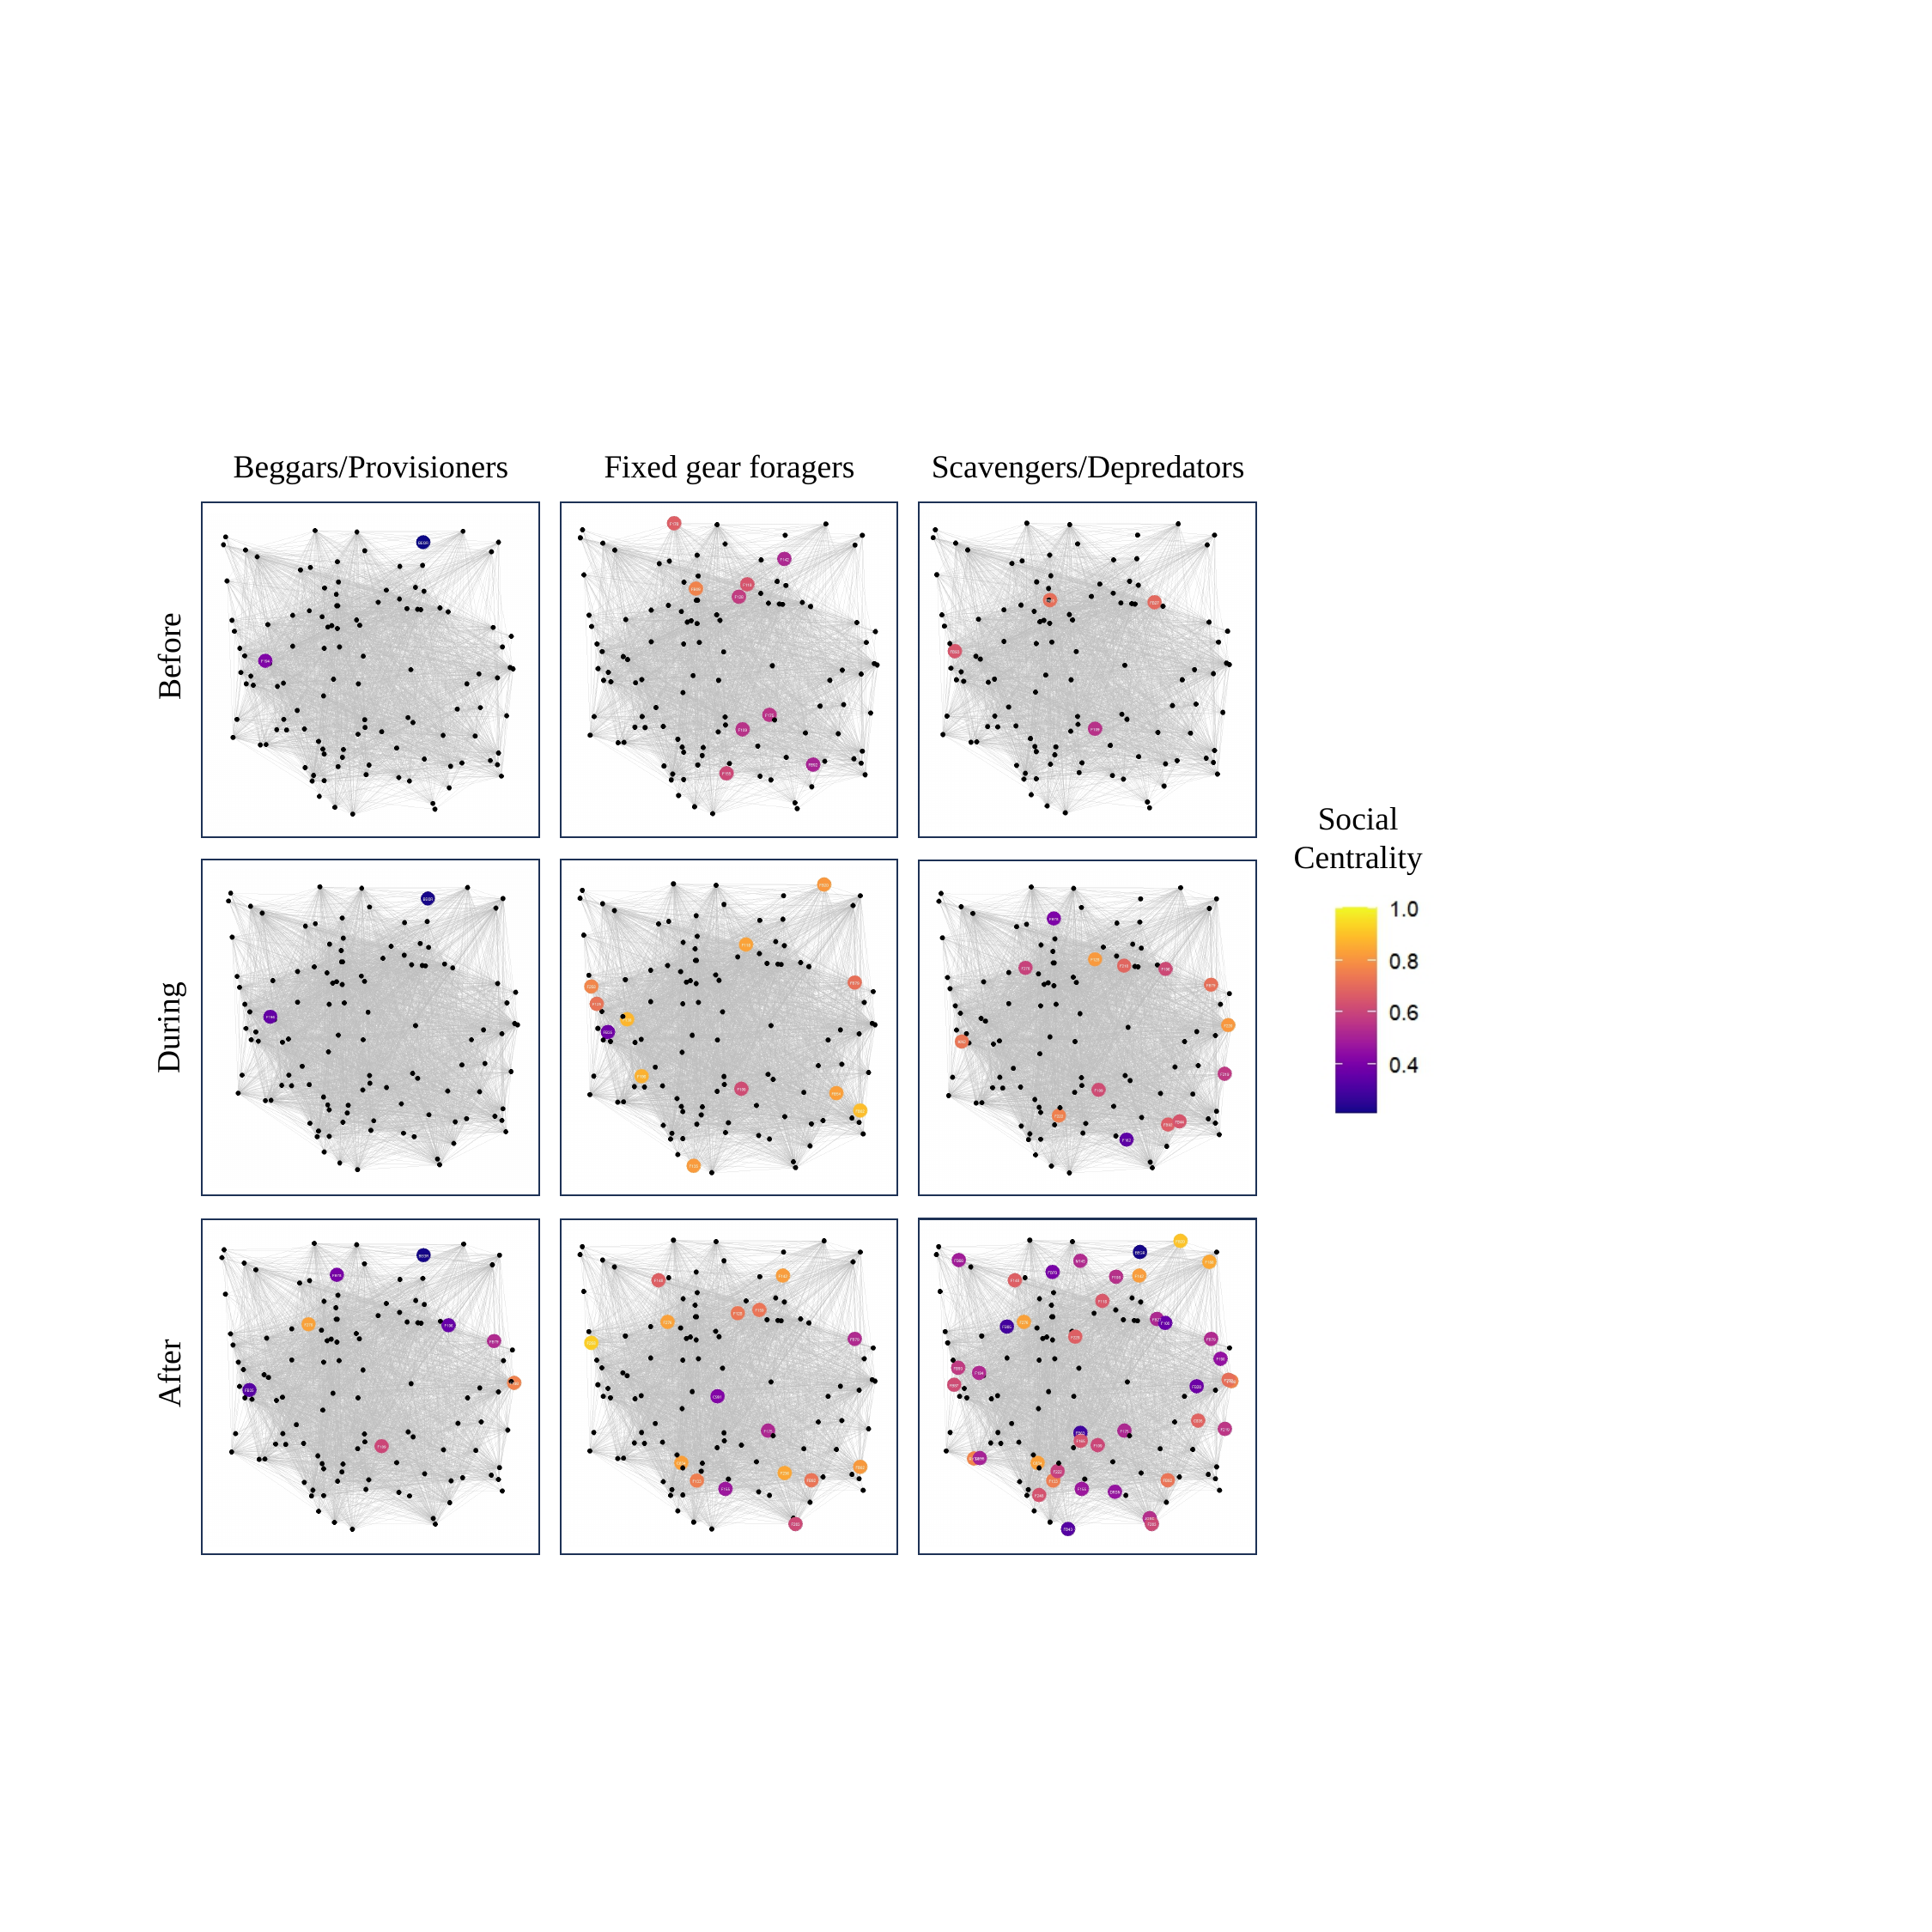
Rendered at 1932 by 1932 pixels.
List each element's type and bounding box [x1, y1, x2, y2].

text_box [141, 439, 1465, 1565]
